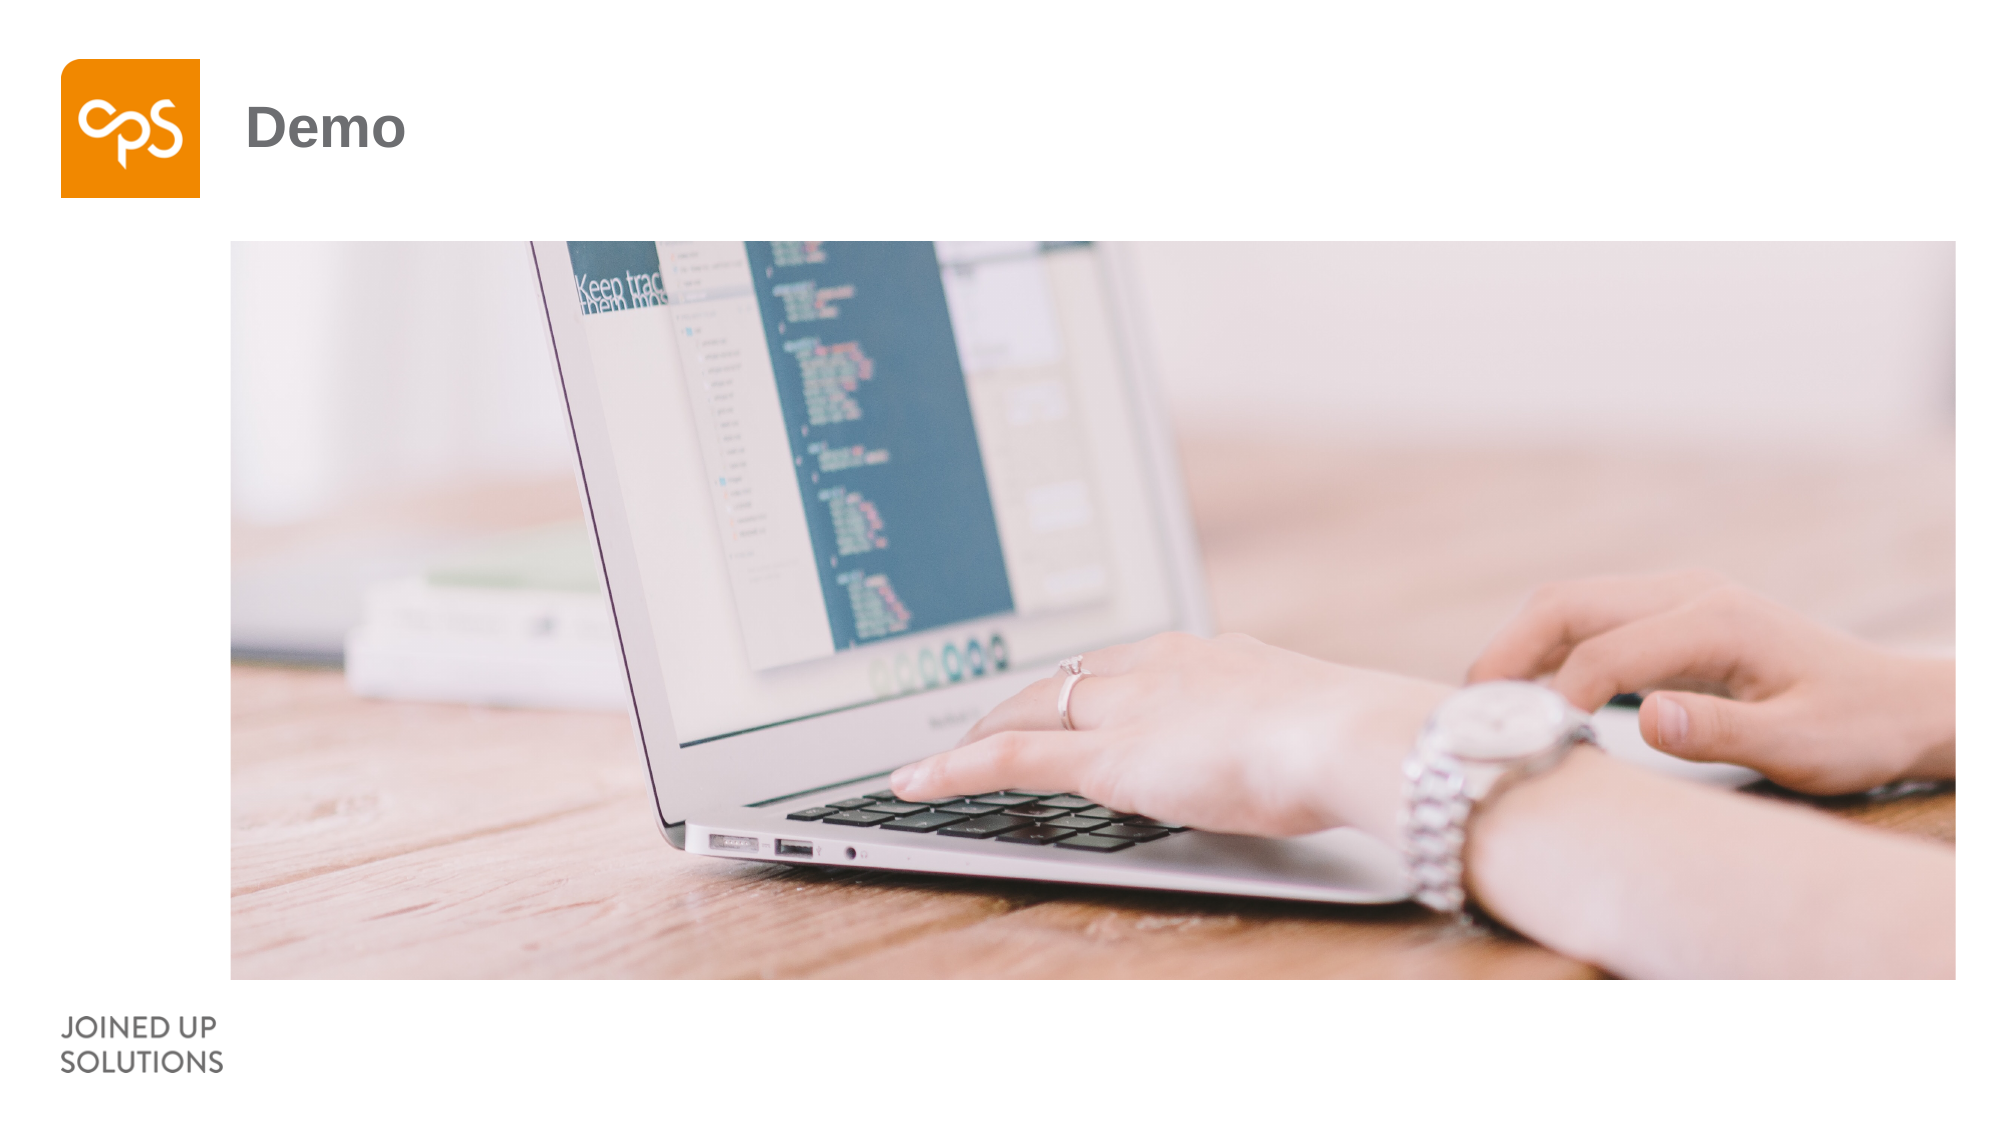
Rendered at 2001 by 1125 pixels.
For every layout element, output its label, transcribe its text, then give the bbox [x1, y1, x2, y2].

picture [61, 59, 200, 198]
title Demo [230, 59, 1956, 198]
picture [61, 1016, 224, 1073]
picture [230, 241, 1956, 980]
